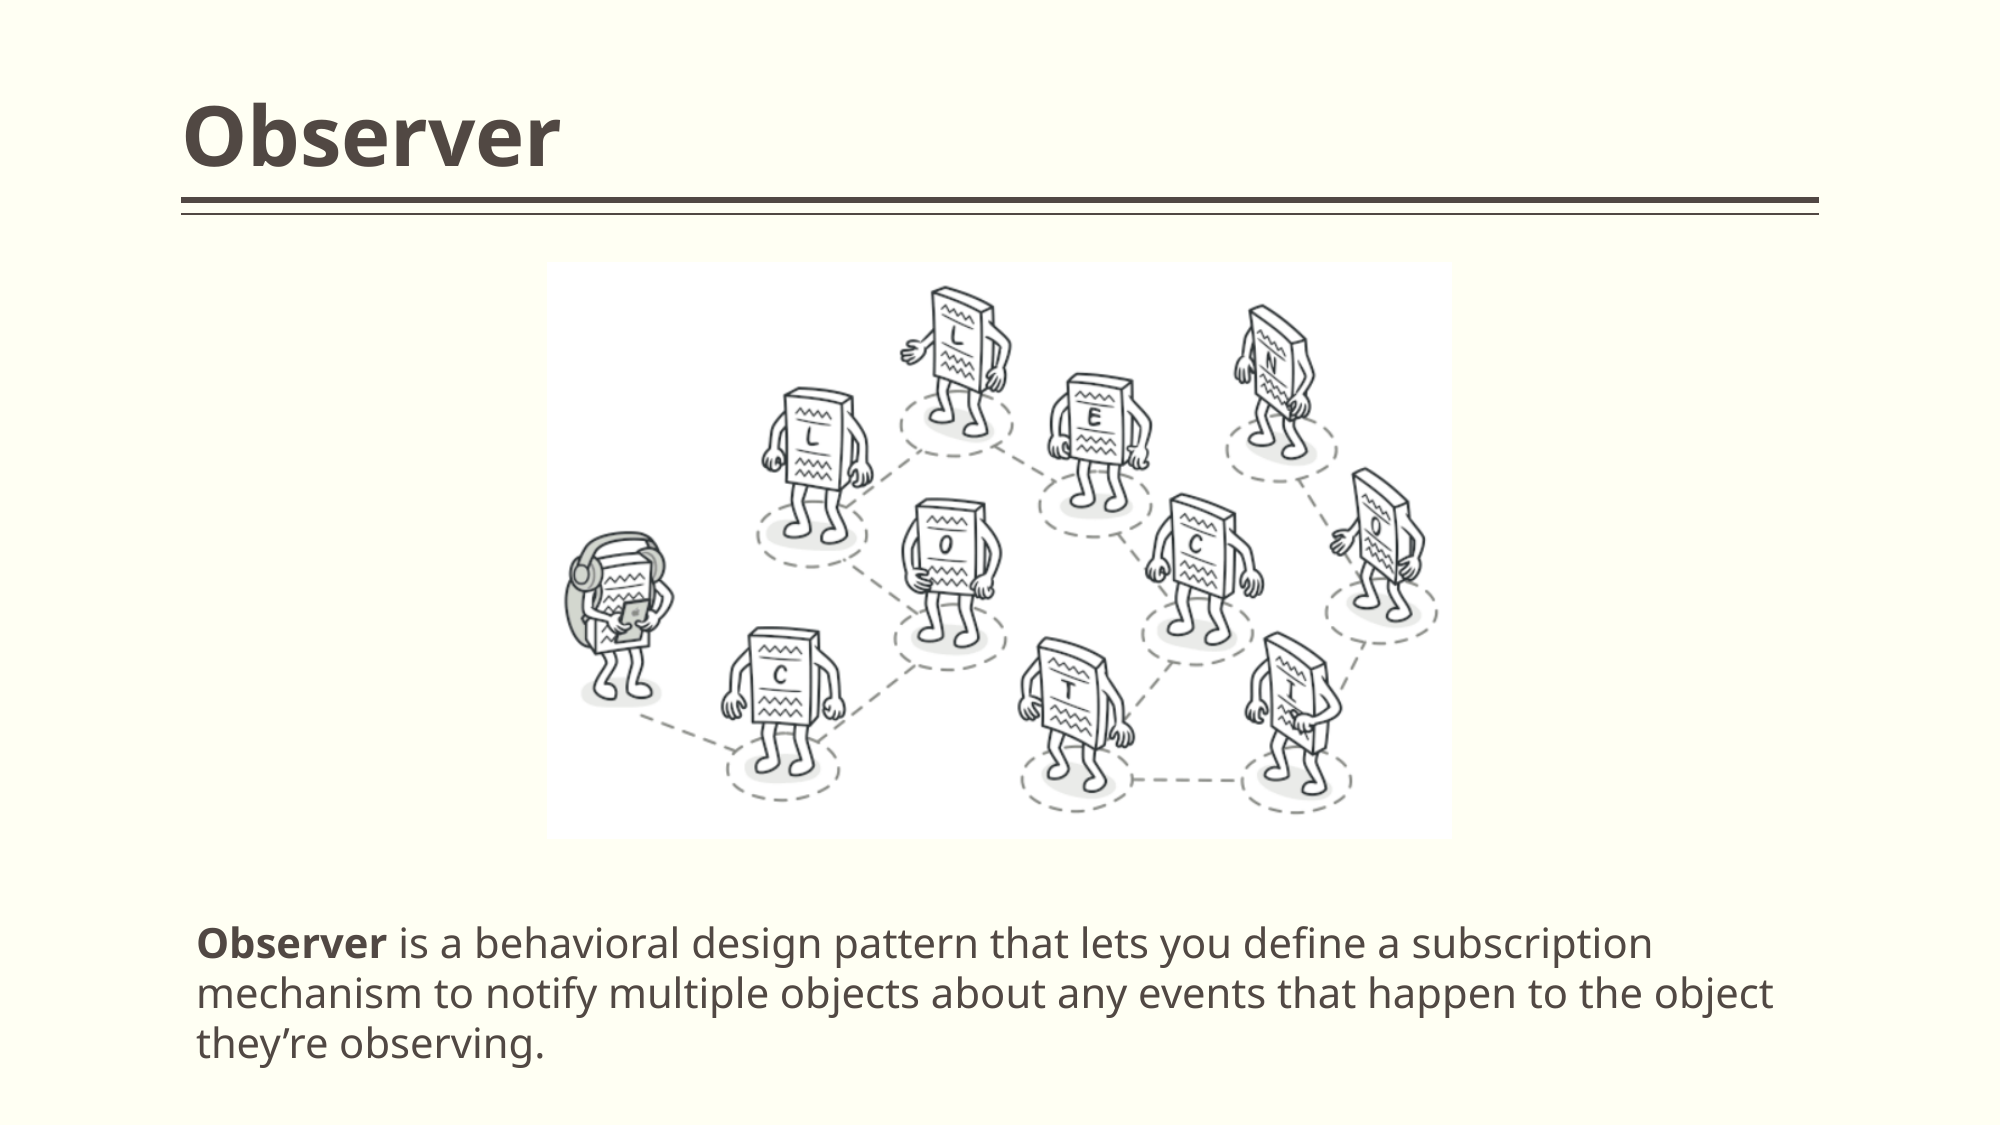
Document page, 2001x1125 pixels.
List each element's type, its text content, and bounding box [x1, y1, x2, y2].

title Observer [181, 12, 1819, 193]
text_box Observer is a behavioral design pattern that lets you define a subscription mechanism to notify multiple objects about any events that happen to the object they’re observing. [181, 908, 1819, 1074]
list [547, 262, 1452, 839]
